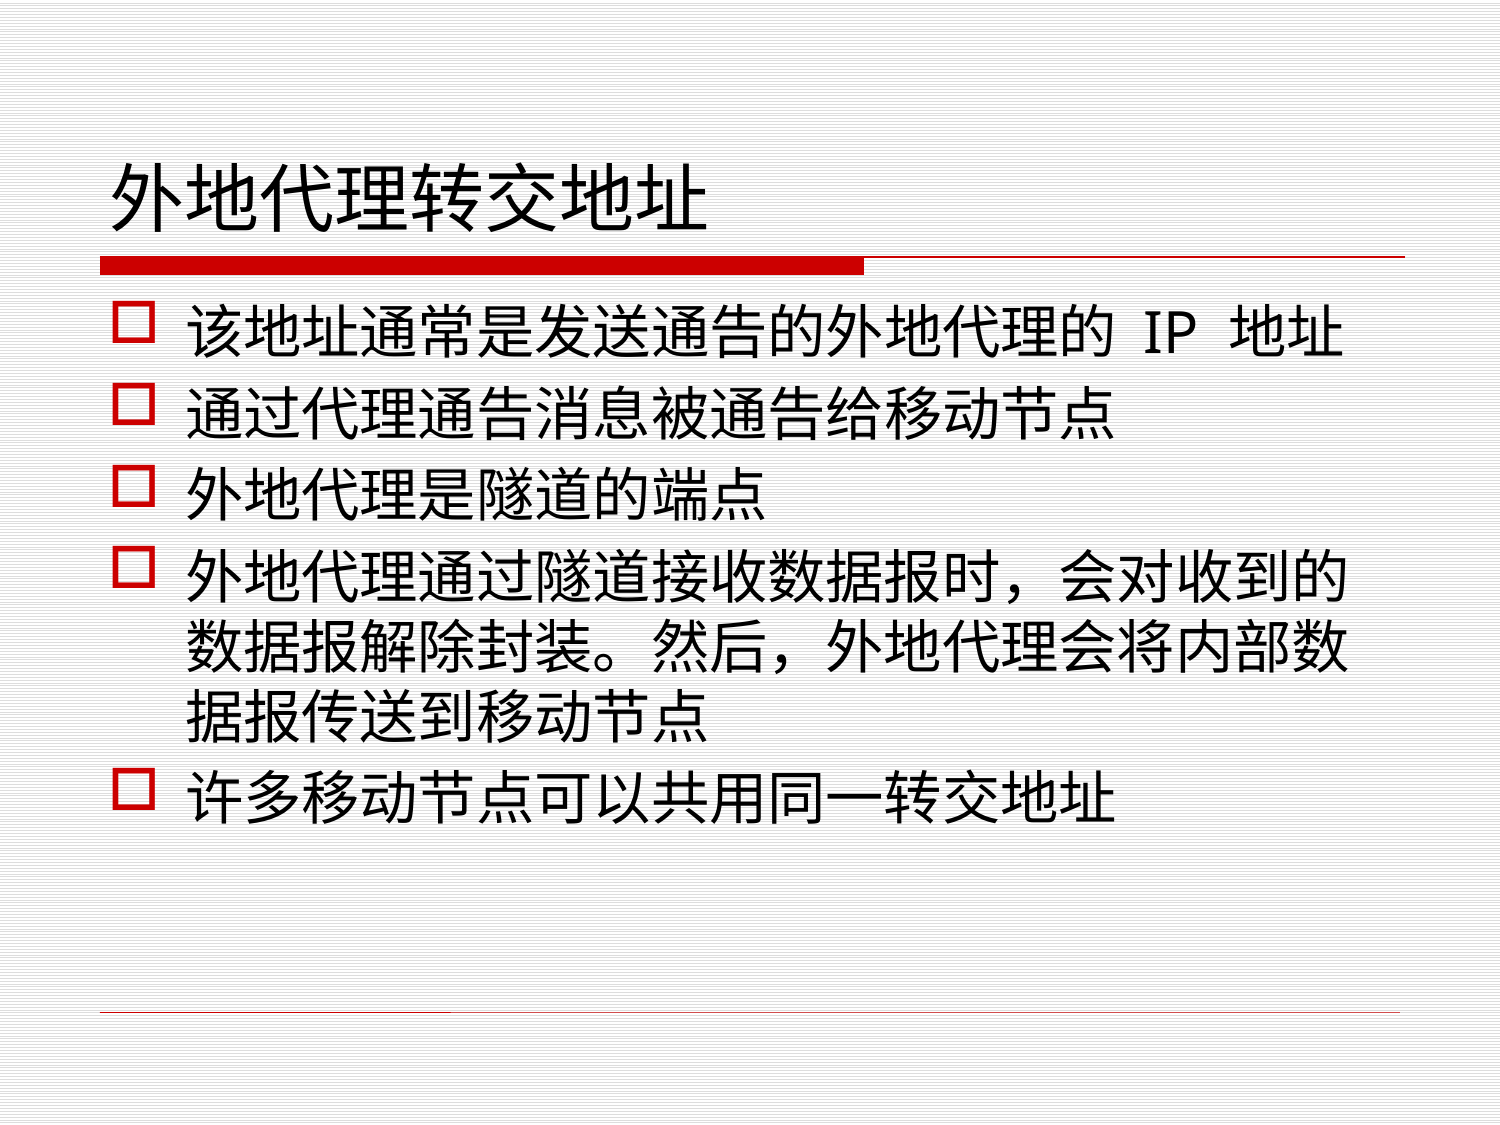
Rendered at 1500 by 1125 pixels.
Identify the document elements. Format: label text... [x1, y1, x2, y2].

title 外地代理转交地址 [94, 50, 1407, 250]
list 该地址通常是发送通告的外地代理的 IP 地址 通过代理通告消息被通告给移动节点 外地代理是隧道的端点 外地代理通过隧道接收数据报时，会对收到的数据报解除封装。然后，外地代理会将内部数据报传送到移动节点 许多移动节点可以共用同一转交地址 [92, 287, 1406, 988]
